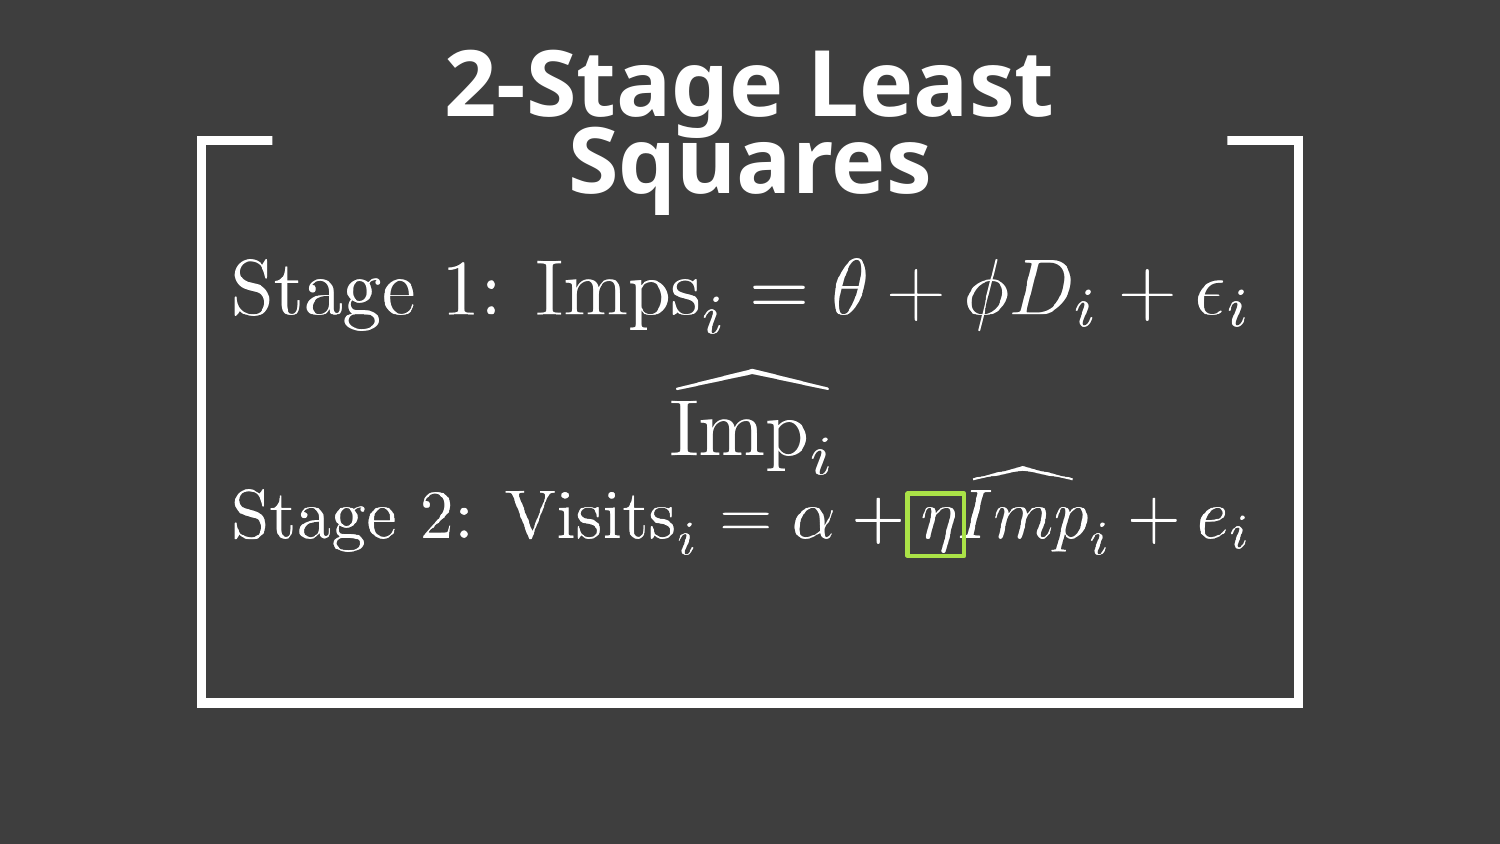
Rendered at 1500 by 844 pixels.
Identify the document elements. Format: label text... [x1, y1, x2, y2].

picture [234, 257, 1246, 334]
picture [233, 368, 1246, 555]
title 2-Stage Least Squares [272, 83, 1228, 182]
